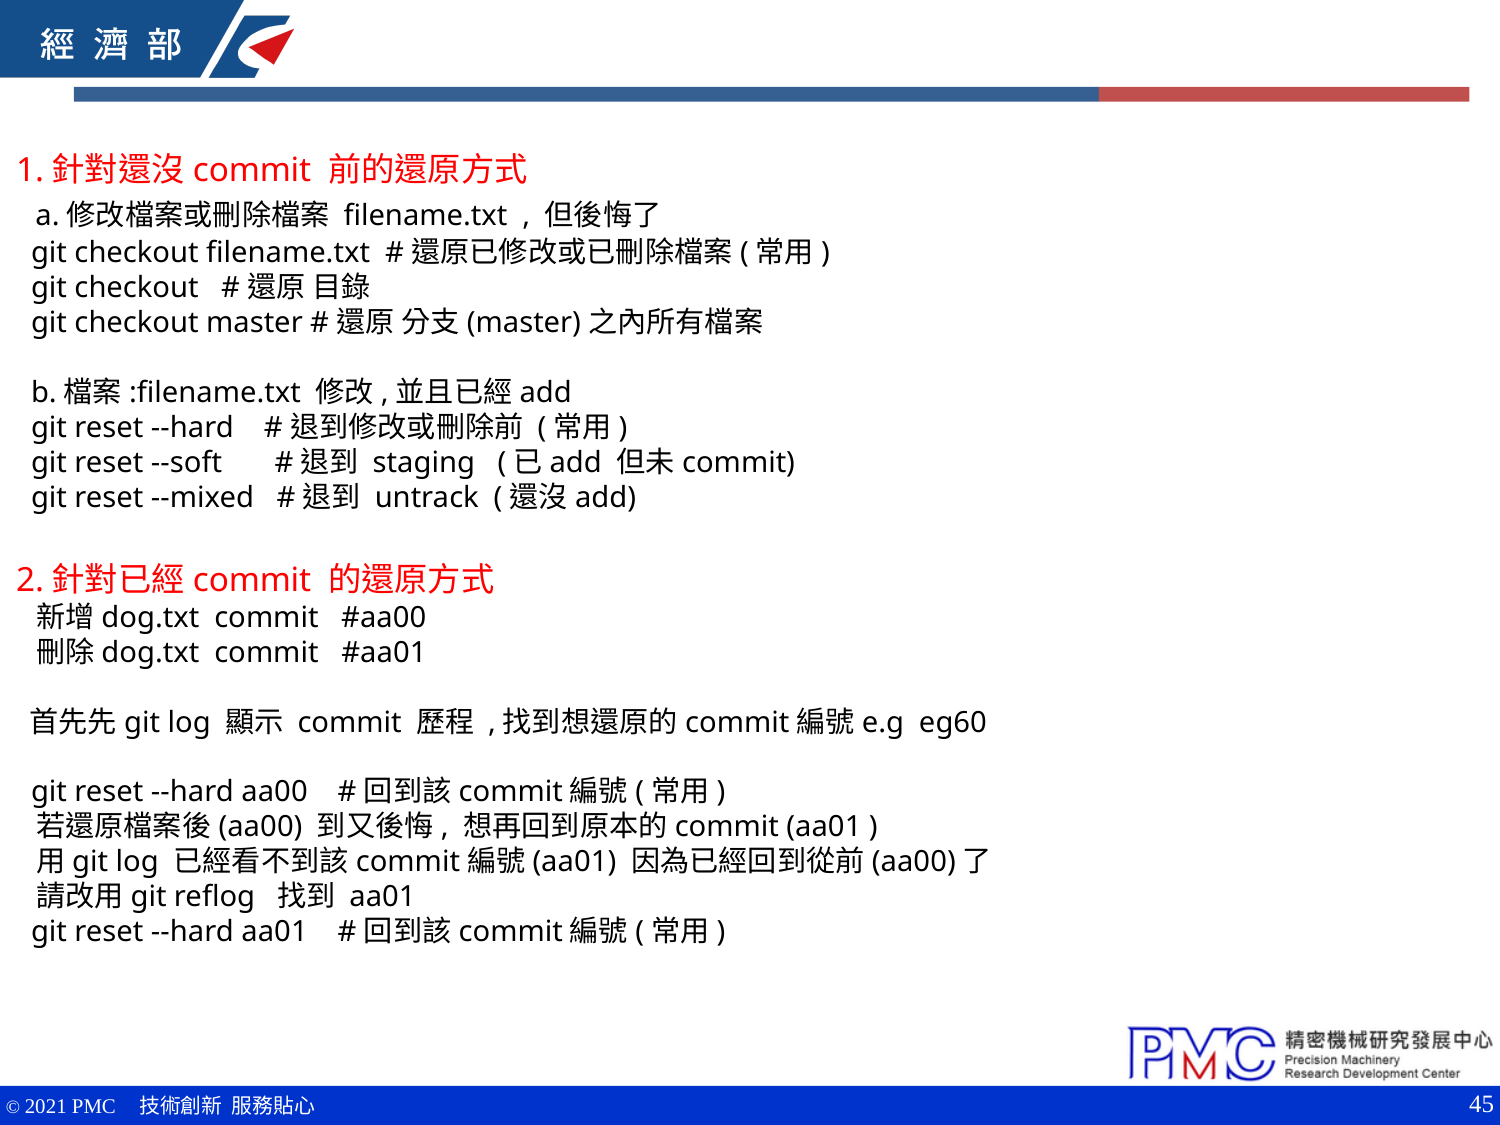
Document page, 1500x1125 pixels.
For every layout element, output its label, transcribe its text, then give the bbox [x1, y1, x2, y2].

picture [1126, 1024, 1493, 1083]
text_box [73, 86, 1470, 102]
slide_number 45 [1439, 1086, 1500, 1124]
text_box 1.針對還沒commit 前的還原方式 a.修改檔案或刪除檔案 filename.txt , 但後悔了 git checkout filename.txt #還原已修改或已刪除檔案(常用) git checkout #還原 目錄 git checkout master #還原 分支(master)之內所有檔案 b.檔案:filename.txt 修改,並且已經add git reset --hard #退到修改或刪除前 (常用) git reset --soft #退到 staging (已add 但未commit) git reset --mixed #退到 untrack (還沒add) 2.針對已經commit 的還原方式 新增dog.txt commit #aa00 刪除dog.txt commit​ #aa01 首先先git log 顯示 commit 歷程 ,找到想還原的commit編號e.g eg60 git reset --hard aa00 #回到該commit編號(常用) 若還原檔案後(aa00) 到又後悔, 想再回到原本的commit (aa01 ) 用git log 已經看不到該commit編號(aa01) 因為已經回到從前(aa00)了 請改用git reflog 找到 aa01 git reset --hard aa01 #回到該commit編號(常用) [1, 141, 1500, 955]
picture [0, 0, 294, 78]
